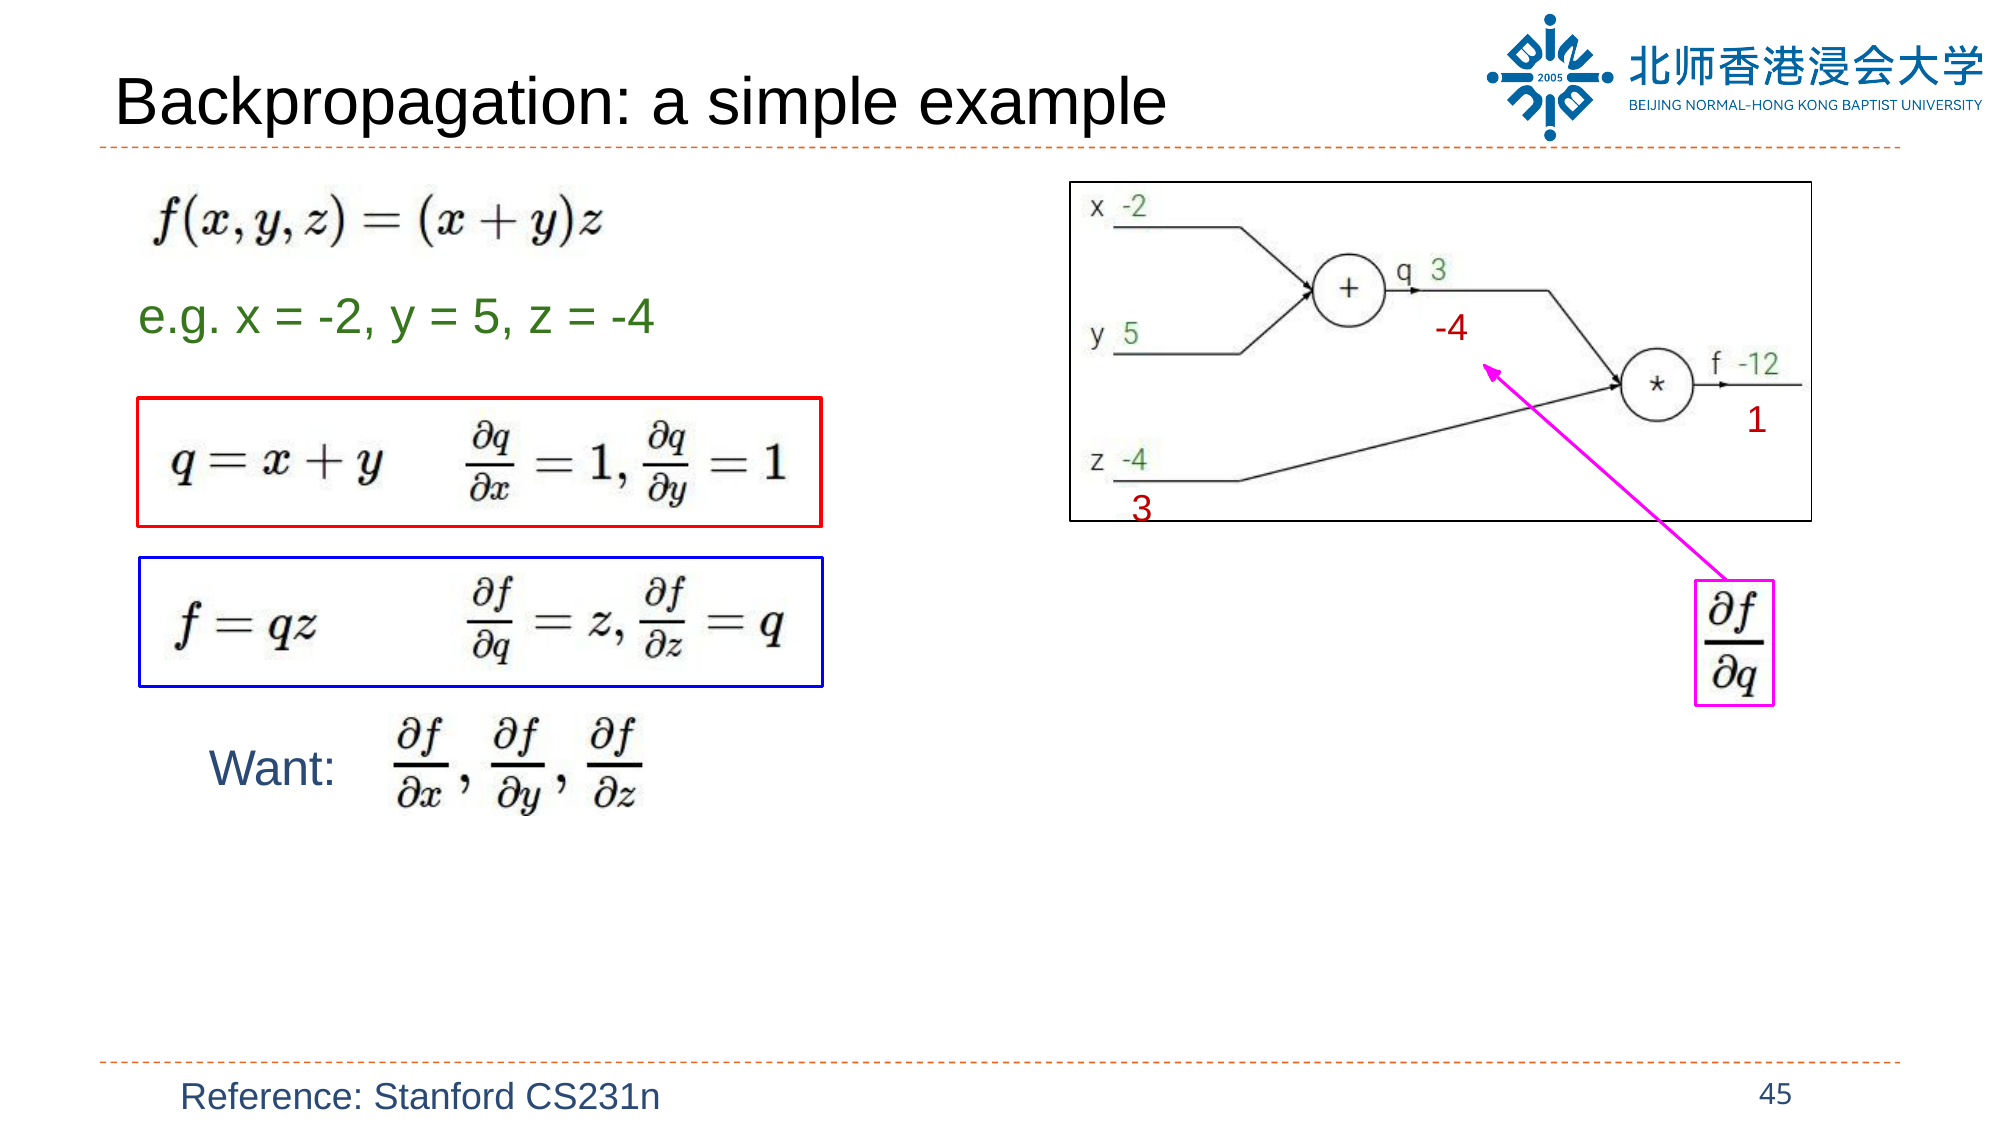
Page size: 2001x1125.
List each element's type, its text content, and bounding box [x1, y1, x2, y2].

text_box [135, 396, 823, 529]
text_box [1483, 364, 1774, 707]
picture [387, 713, 644, 816]
picture [1469, 0, 2000, 156]
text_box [137, 556, 825, 689]
title Backpropagation: a simple example [99, 24, 1900, 146]
text_box Want: [206, 733, 340, 796]
text_box e.g. x = -2, y = 5, z = -4 [136, 281, 656, 344]
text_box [1069, 181, 1813, 523]
text_box Reference: Stanford CS231n [165, 1064, 676, 1125]
picture [137, 183, 605, 257]
